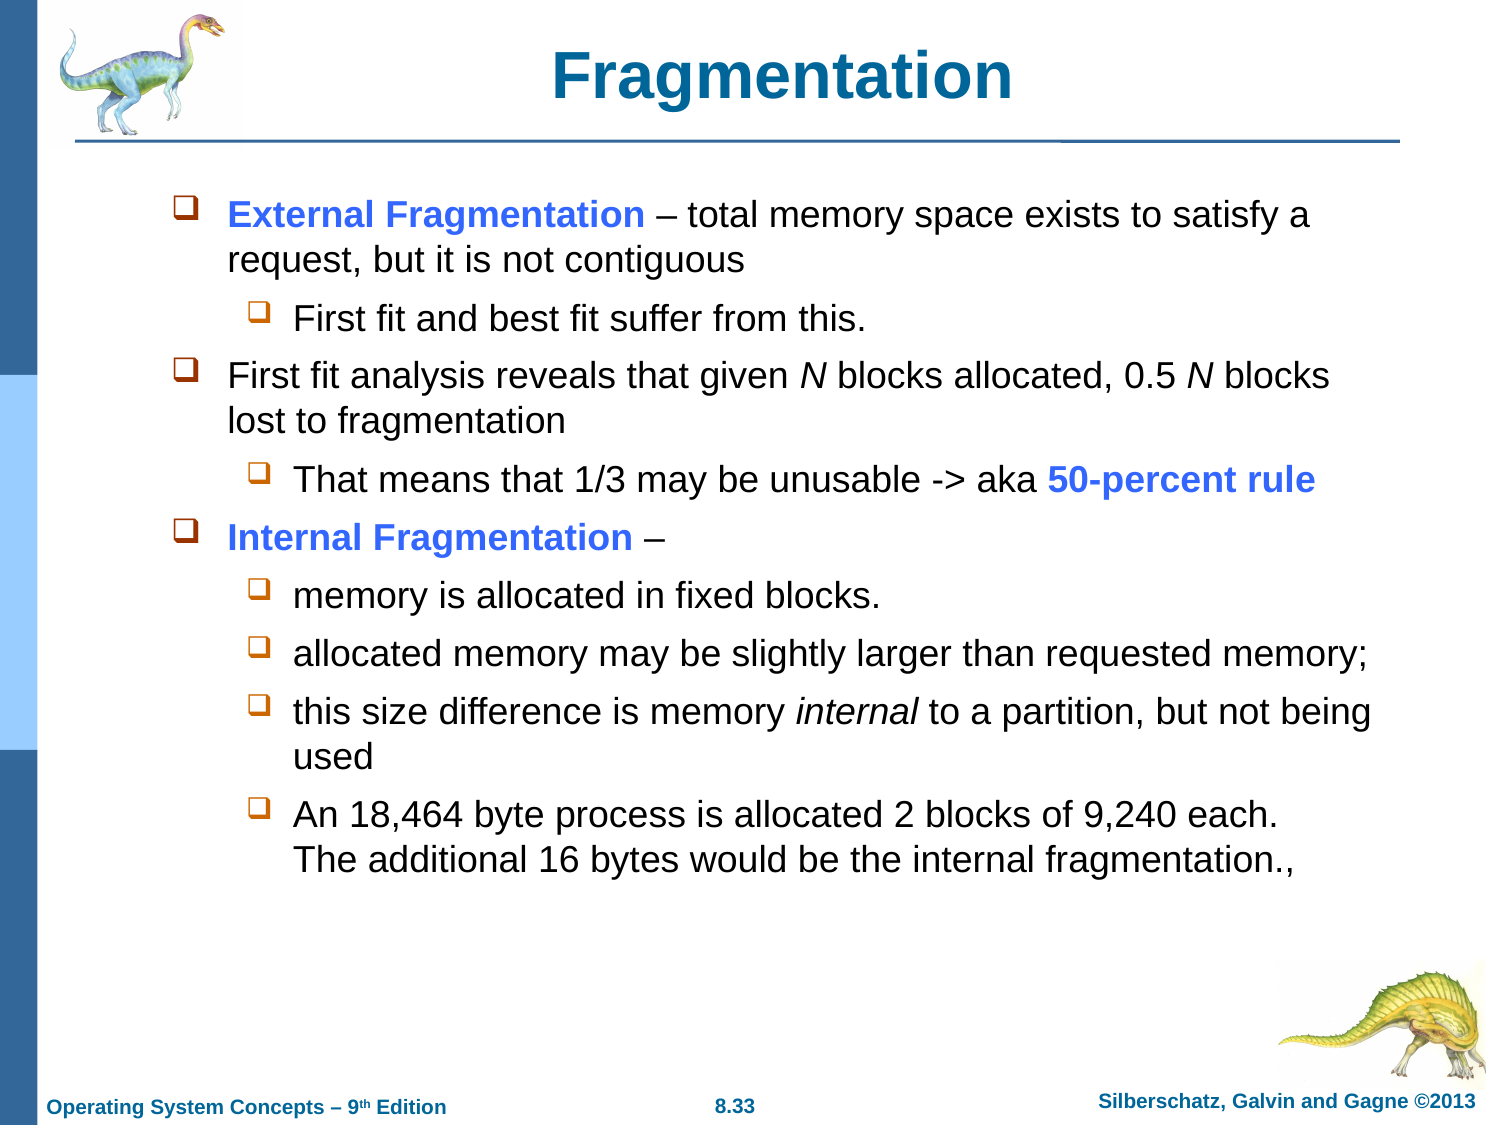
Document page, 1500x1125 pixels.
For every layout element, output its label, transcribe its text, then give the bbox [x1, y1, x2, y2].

title Fragmentation [140, 24, 1425, 120]
list External Fragmentation – total memory space exists to satisfy a request, but it is not contiguous First fit and best fit suffer from this. First fit analysis reveals that given N blocks allocated, 0.5 N blocks lost to fragmentation That means that 1/3 may be unusable -> aka 50-percent rule Internal Fragmentation – memory is allocated in fixed blocks. allocated memory may be slightly larger than requested memory; this size difference is memory internal to a partition, but not being used An 18,464 byte process is allocated 2 blocks of 9,240 each. The additional 16 bytes would be the internal fragmentation., [155, 182, 1402, 1003]
picture [46, 0, 243, 149]
picture [1275, 959, 1486, 1090]
